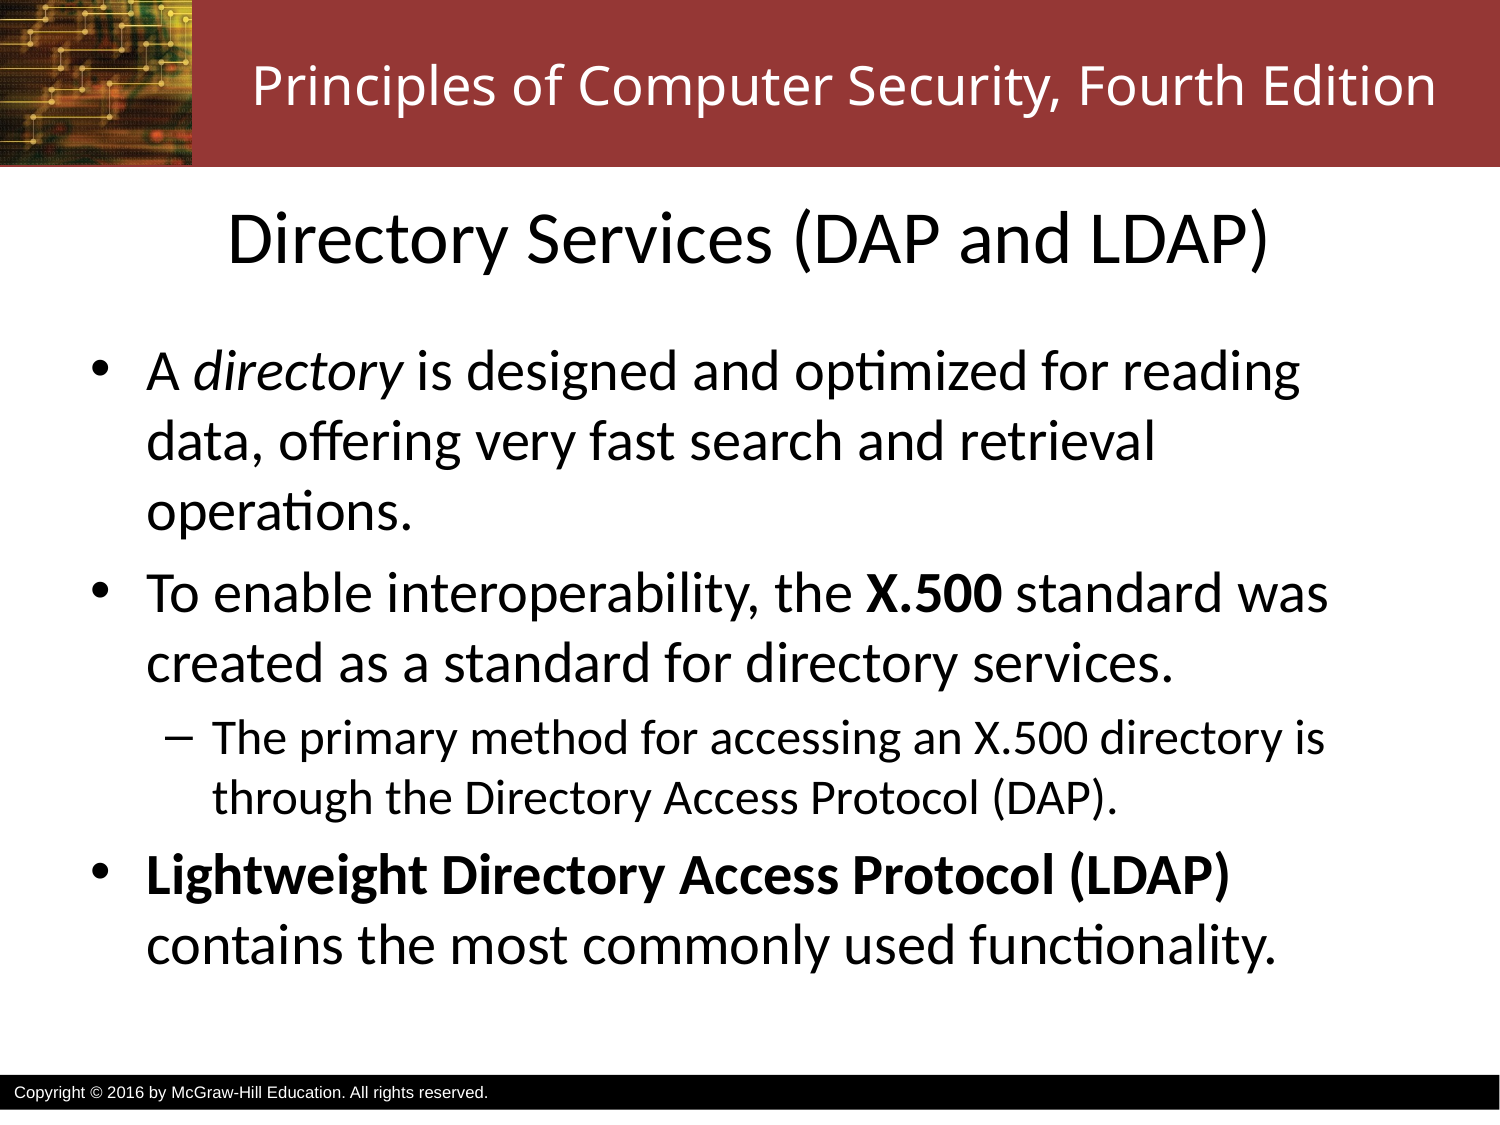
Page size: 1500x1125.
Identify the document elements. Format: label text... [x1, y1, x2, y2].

picture [0, 0, 192, 165]
list A directory is designed and optimized for reading data, offering very fast search and retrieval operations. To enable interoperability, the X.500 standard was created as a standard for directory services. The primary method for accessing an X.500 directory is through the Directory Access Protocol (DAP). Lightweight Directory Access Protocol (LDAP) contains the most commonly used functionality. [75, 324, 1425, 1005]
title Directory Services (DAP and LDAP) [75, 181, 1425, 324]
